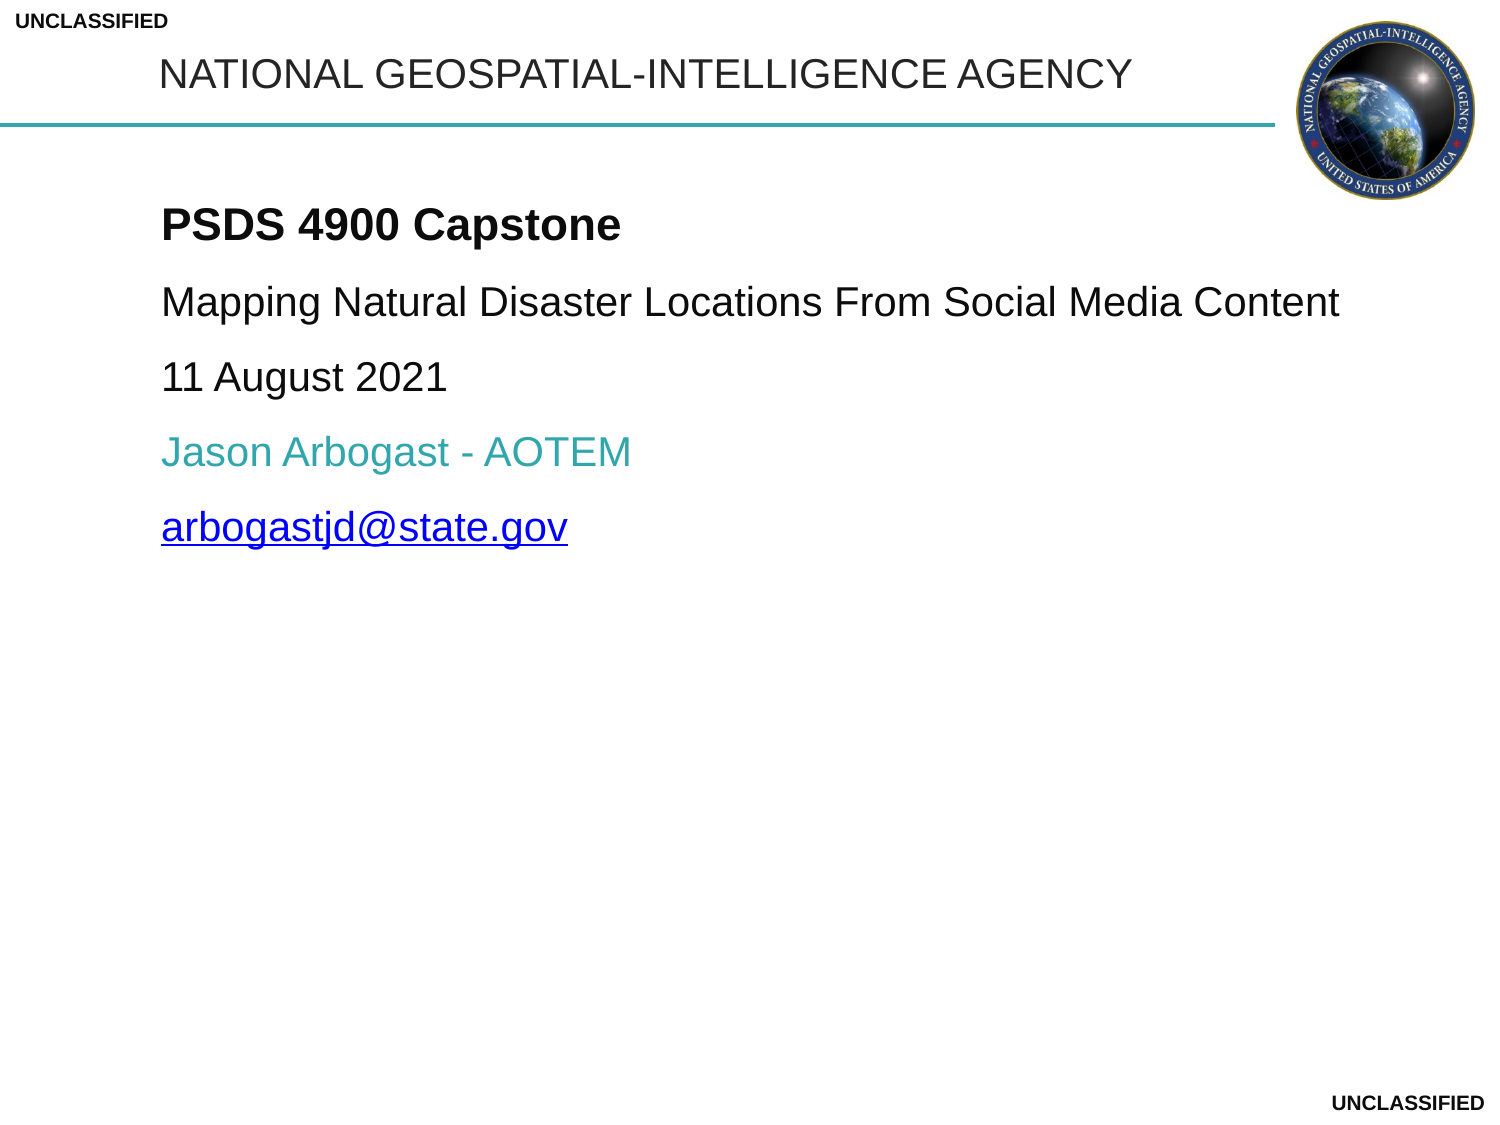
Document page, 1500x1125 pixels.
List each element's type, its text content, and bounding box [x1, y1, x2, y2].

picture [1296, 21, 1475, 200]
text_box PSDS 4900 Capstone Mapping Natural Disaster Locations From Social Media Content 11 August 2021 Jason Arbogast - AOTEM arbogastjd@state.gov [145, 187, 1376, 563]
